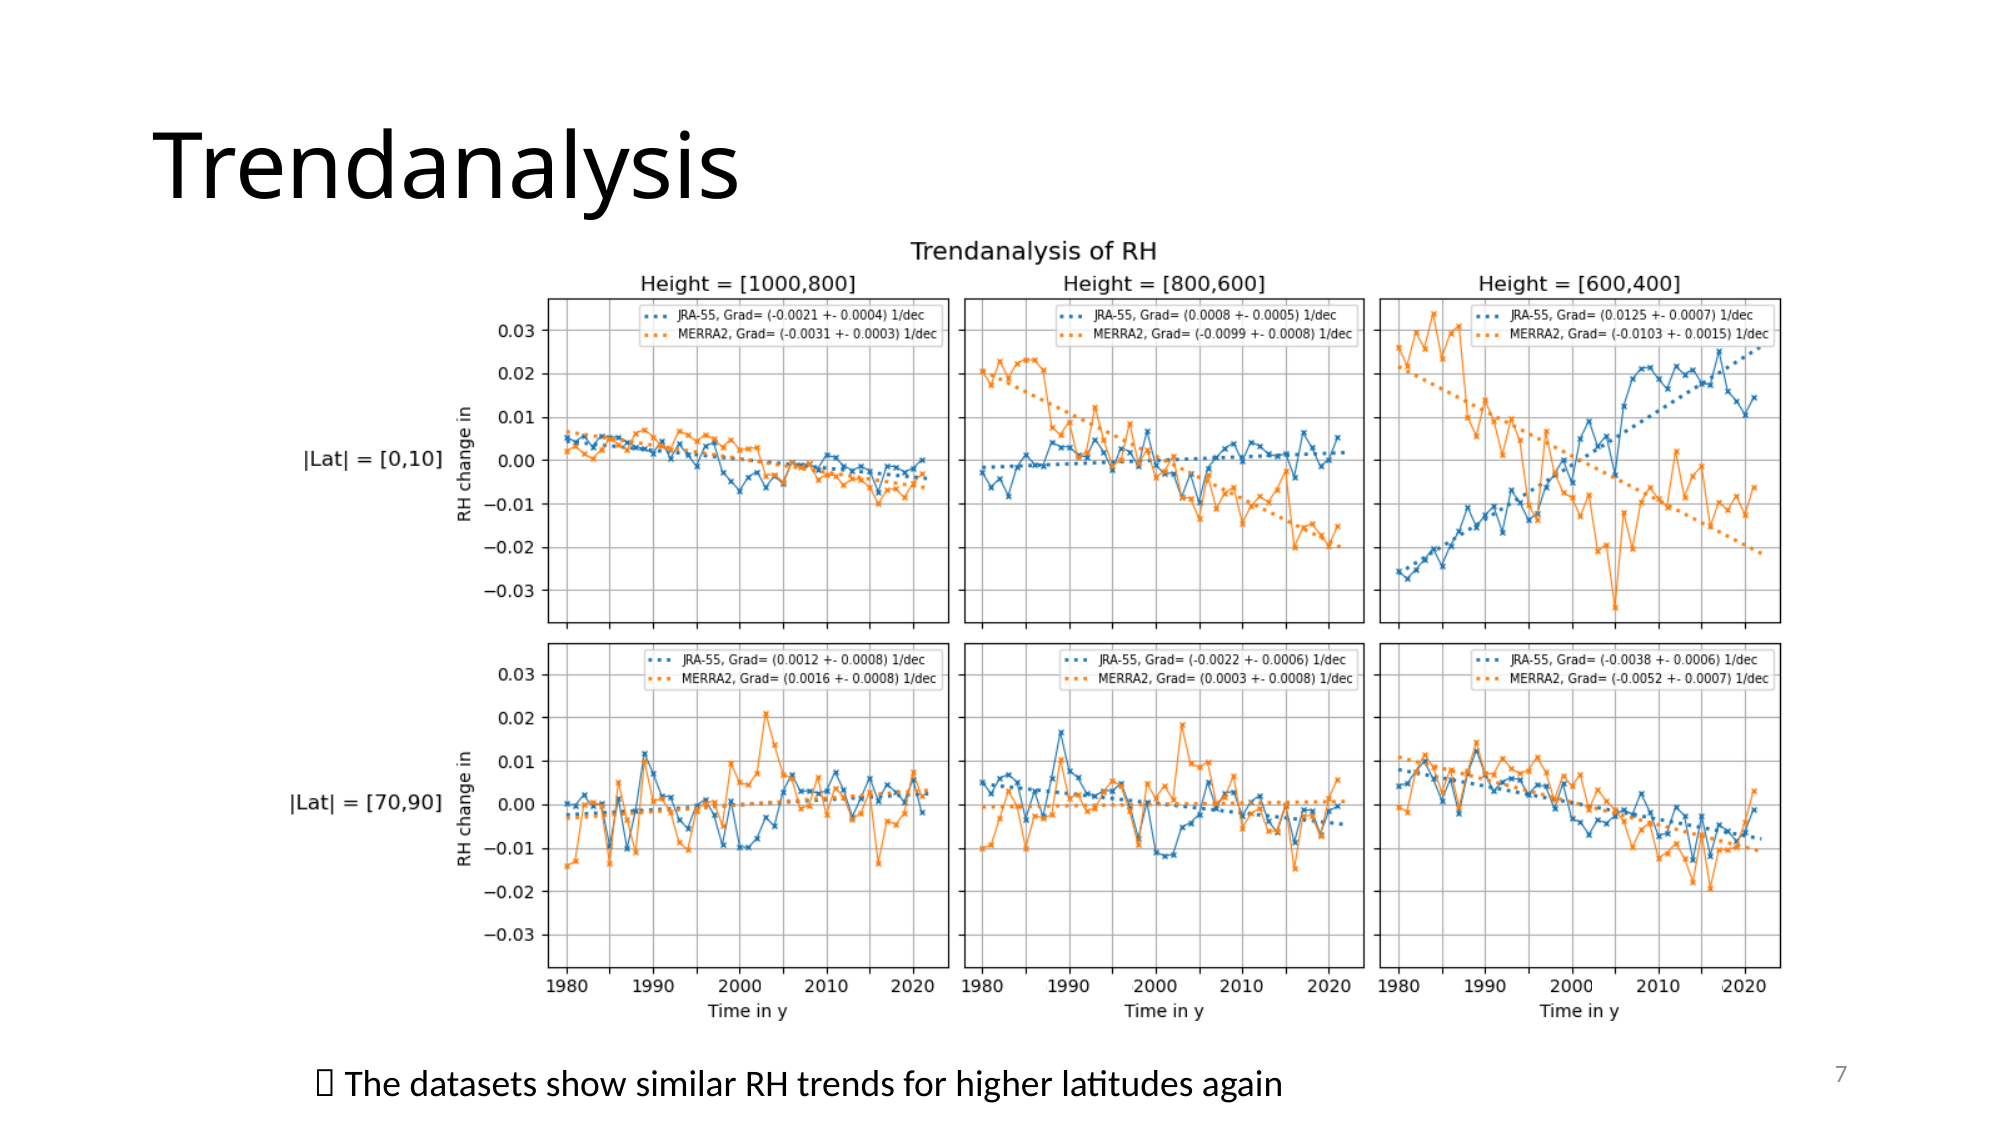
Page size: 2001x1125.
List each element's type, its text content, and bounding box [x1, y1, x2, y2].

slide_number 7 [1412, 1042, 1863, 1103]
picture [284, 236, 1785, 636]
text_box  The datasets show similar RH trends for higher latitudes again [298, 1051, 1300, 1112]
picture [248, 638, 1785, 1026]
title Trendanalysis [137, 59, 1863, 278]
